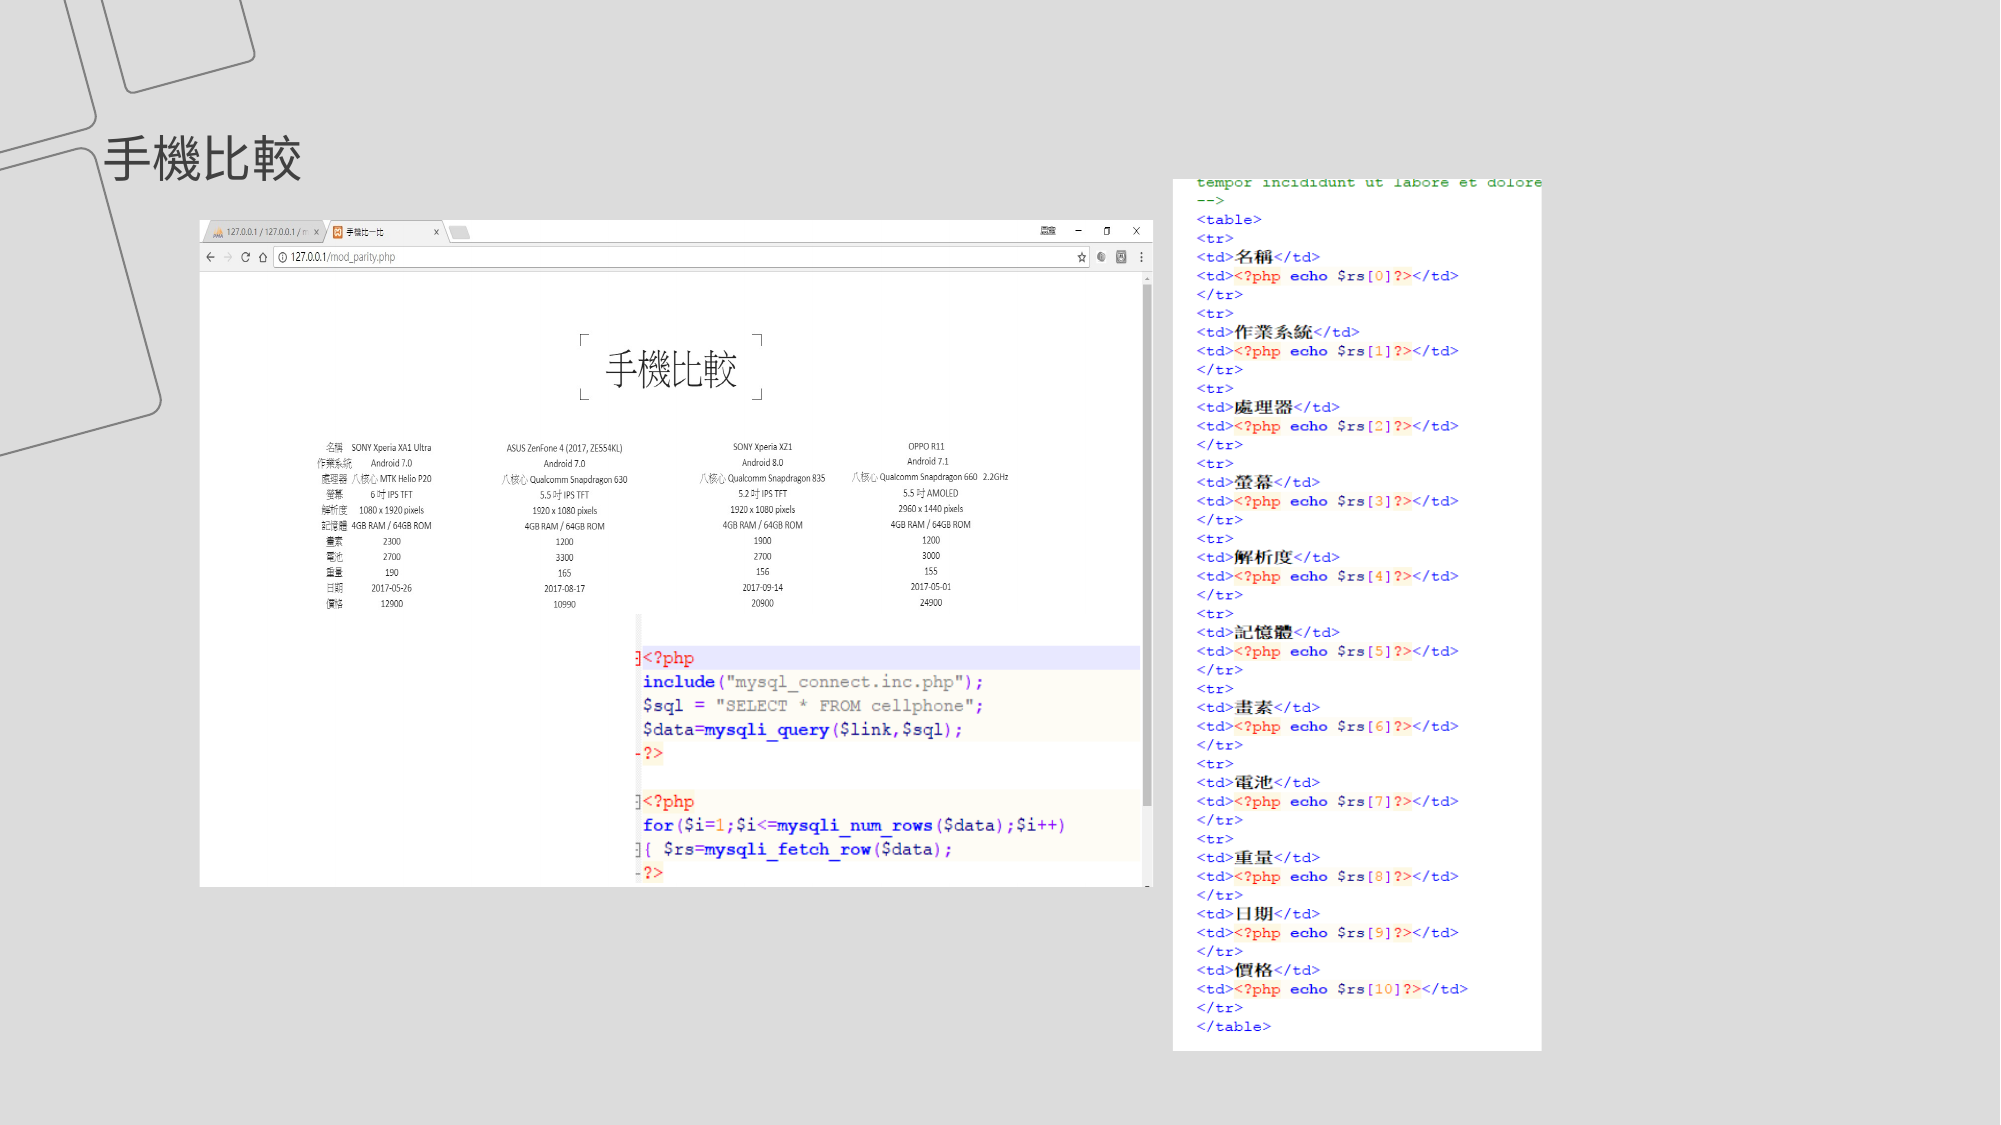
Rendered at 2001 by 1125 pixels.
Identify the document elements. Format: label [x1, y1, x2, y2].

picture [199, 220, 1154, 888]
text_box [0, 0, 501, 496]
picture [1172, 178, 1542, 1051]
